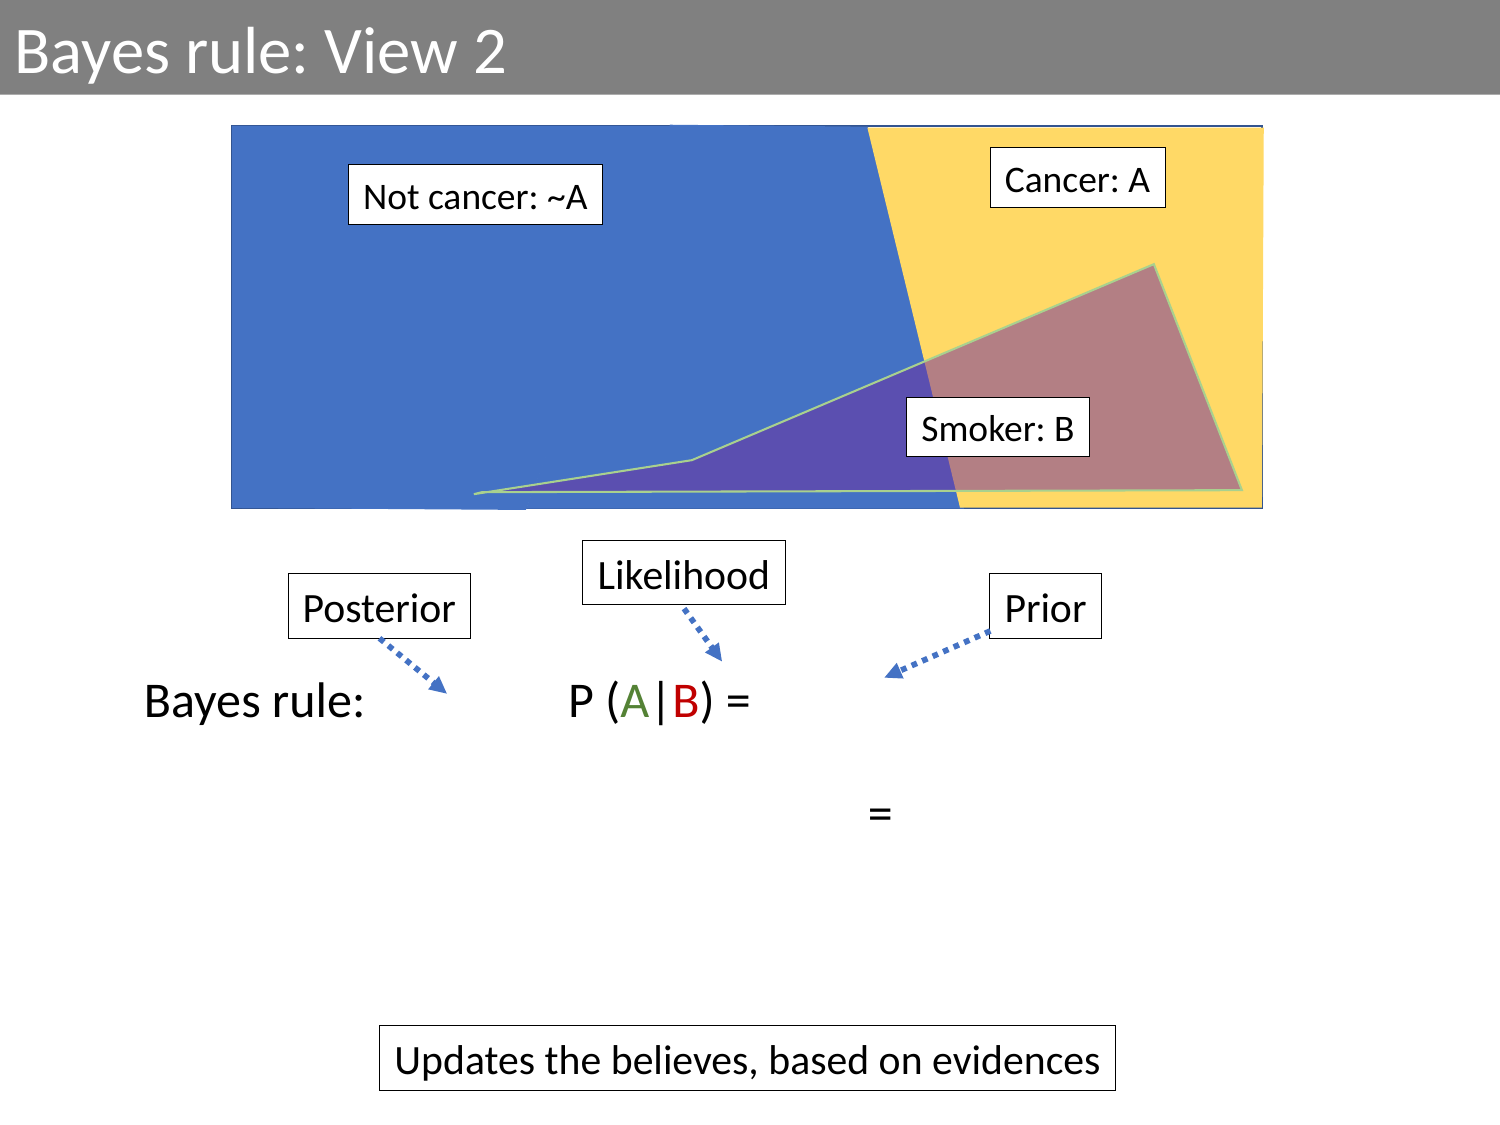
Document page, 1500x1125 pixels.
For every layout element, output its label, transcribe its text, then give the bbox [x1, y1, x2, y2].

text_box [534, 123, 922, 483]
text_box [379, 639, 447, 694]
text_box Prior [989, 573, 1102, 639]
text_box Not cancer: ~A [348, 164, 603, 225]
text_box Posterior [288, 573, 471, 639]
text_box [473, 262, 1244, 496]
text_box Smoker: B [906, 397, 1090, 457]
text_box Updates the believes, based on evidences [379, 1025, 1116, 1091]
text_box [524, 492, 966, 510]
text_box [230, 124, 668, 511]
text_box [866, 126, 1265, 509]
text_box Likelihood [582, 540, 786, 605]
text_box Bayes rule: View 2 [0, 0, 1500, 95]
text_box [684, 608, 722, 662]
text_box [884, 630, 991, 678]
text_box Cancer: A [990, 147, 1166, 208]
